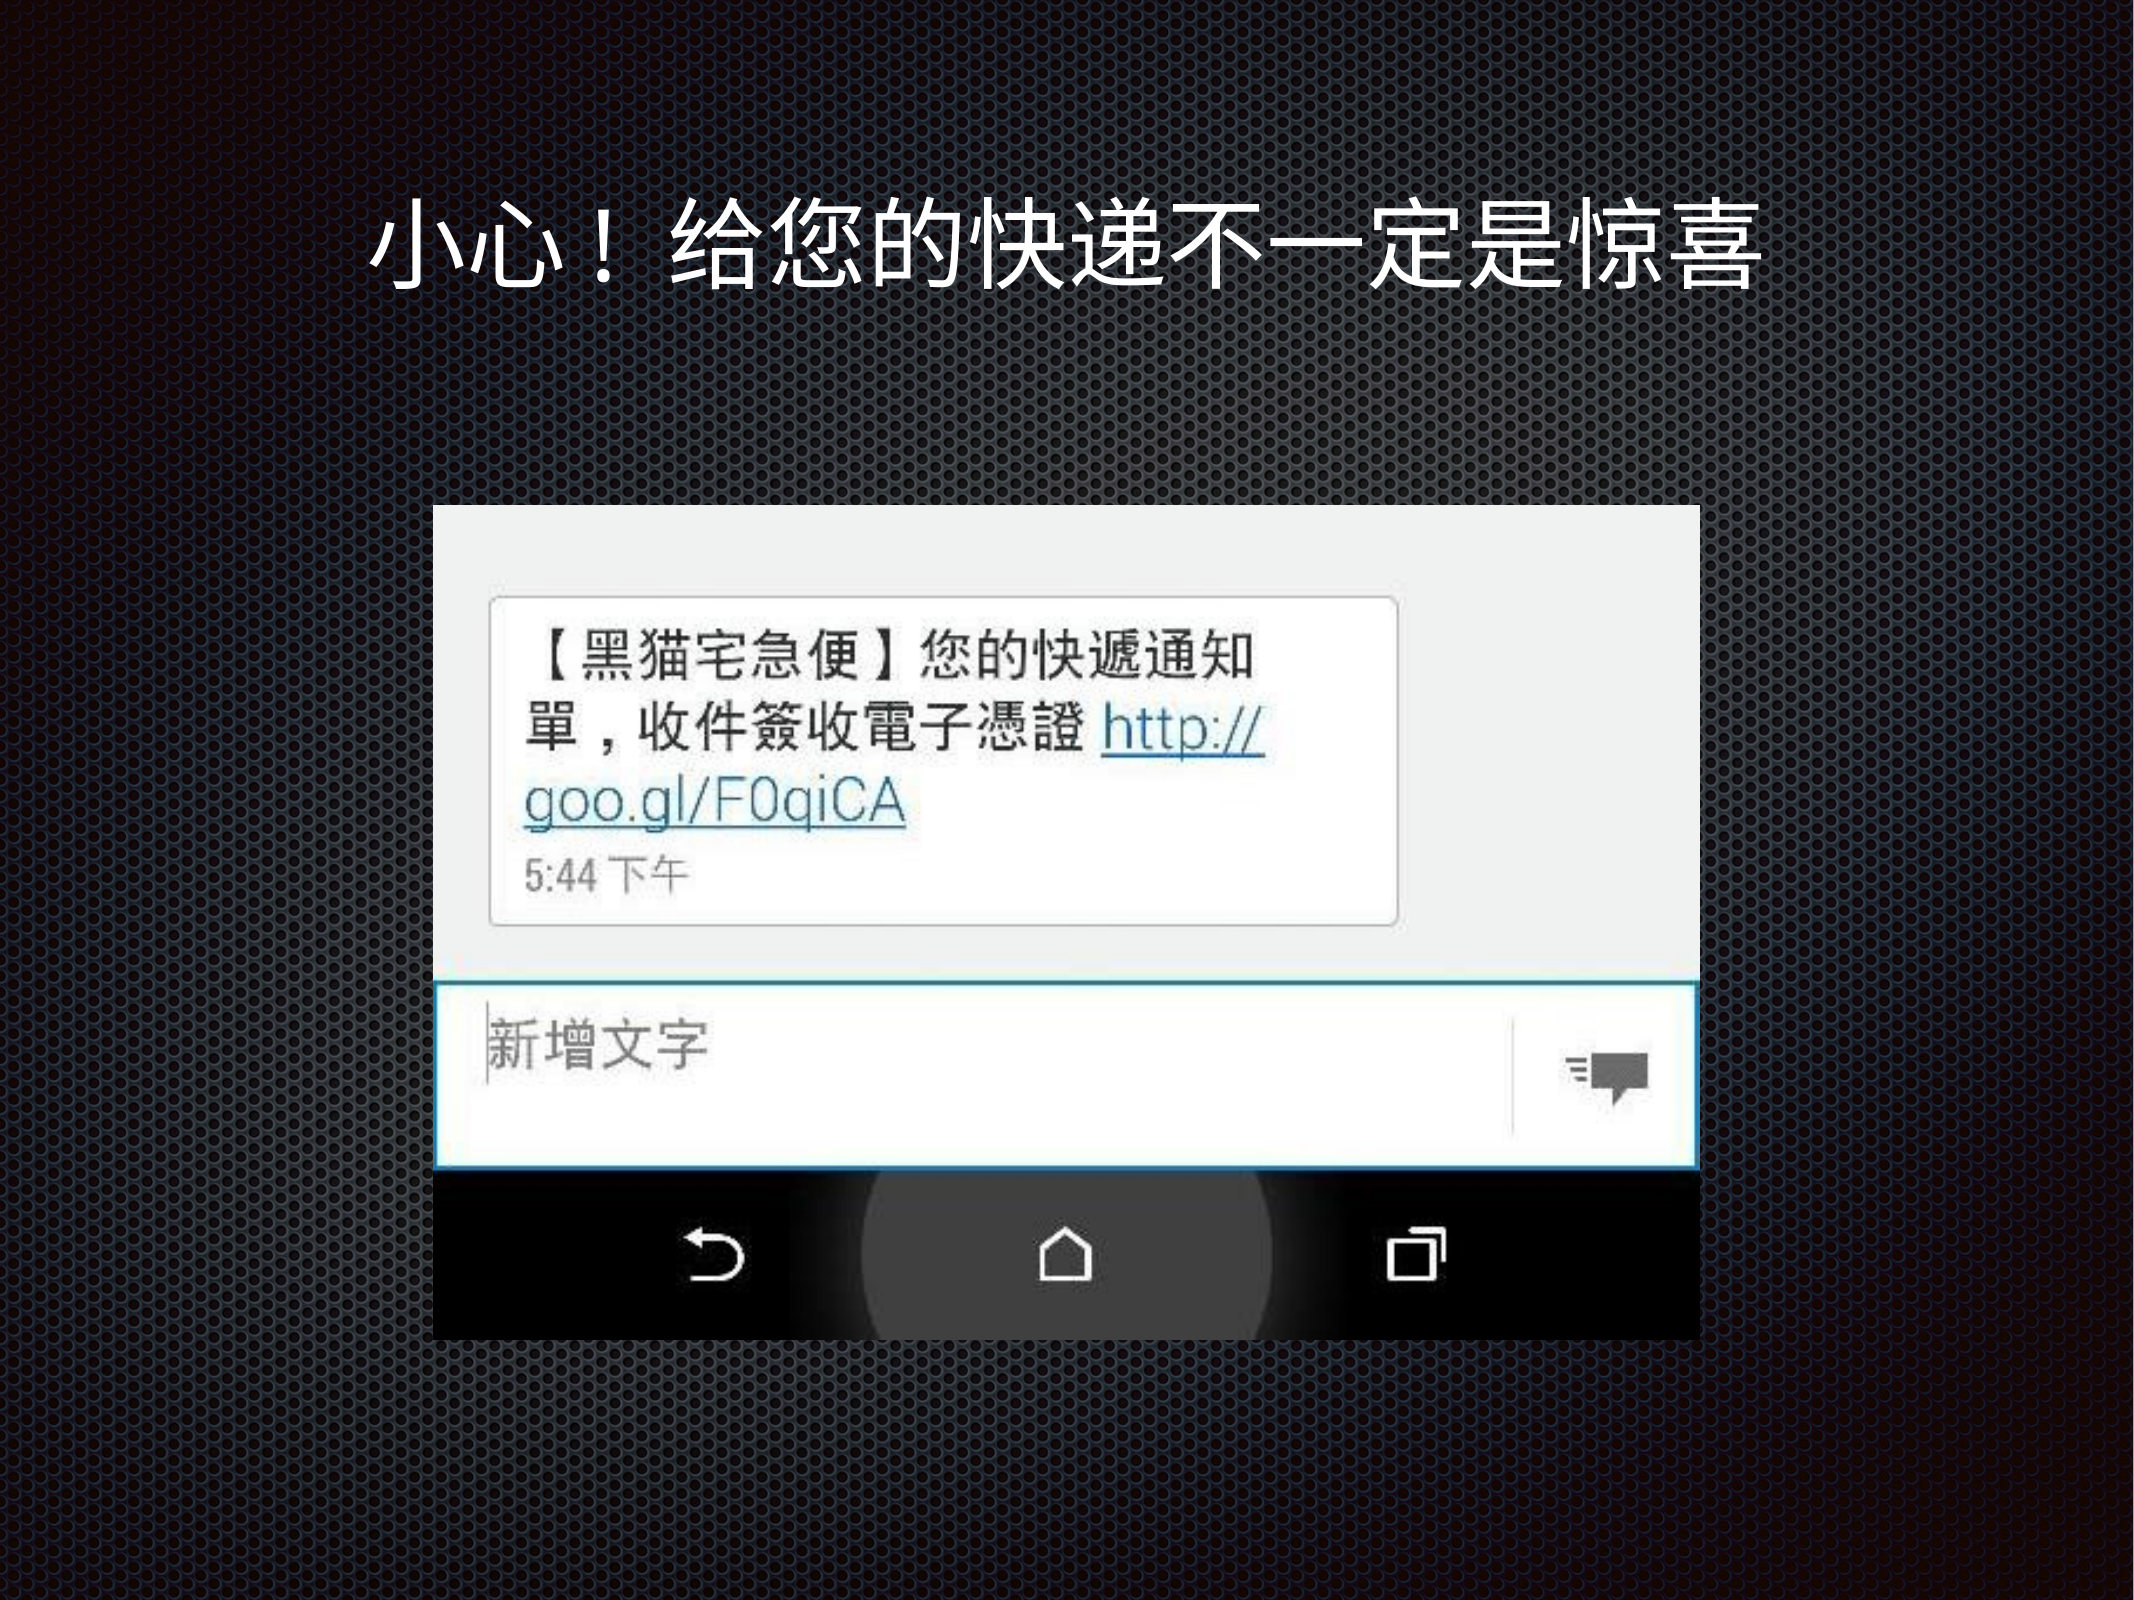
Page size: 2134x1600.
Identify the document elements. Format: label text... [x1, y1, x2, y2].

title 小心! 给您的快递不一定是惊喜 [128, 41, 2005, 443]
picture [0, 0, 2134, 1600]
